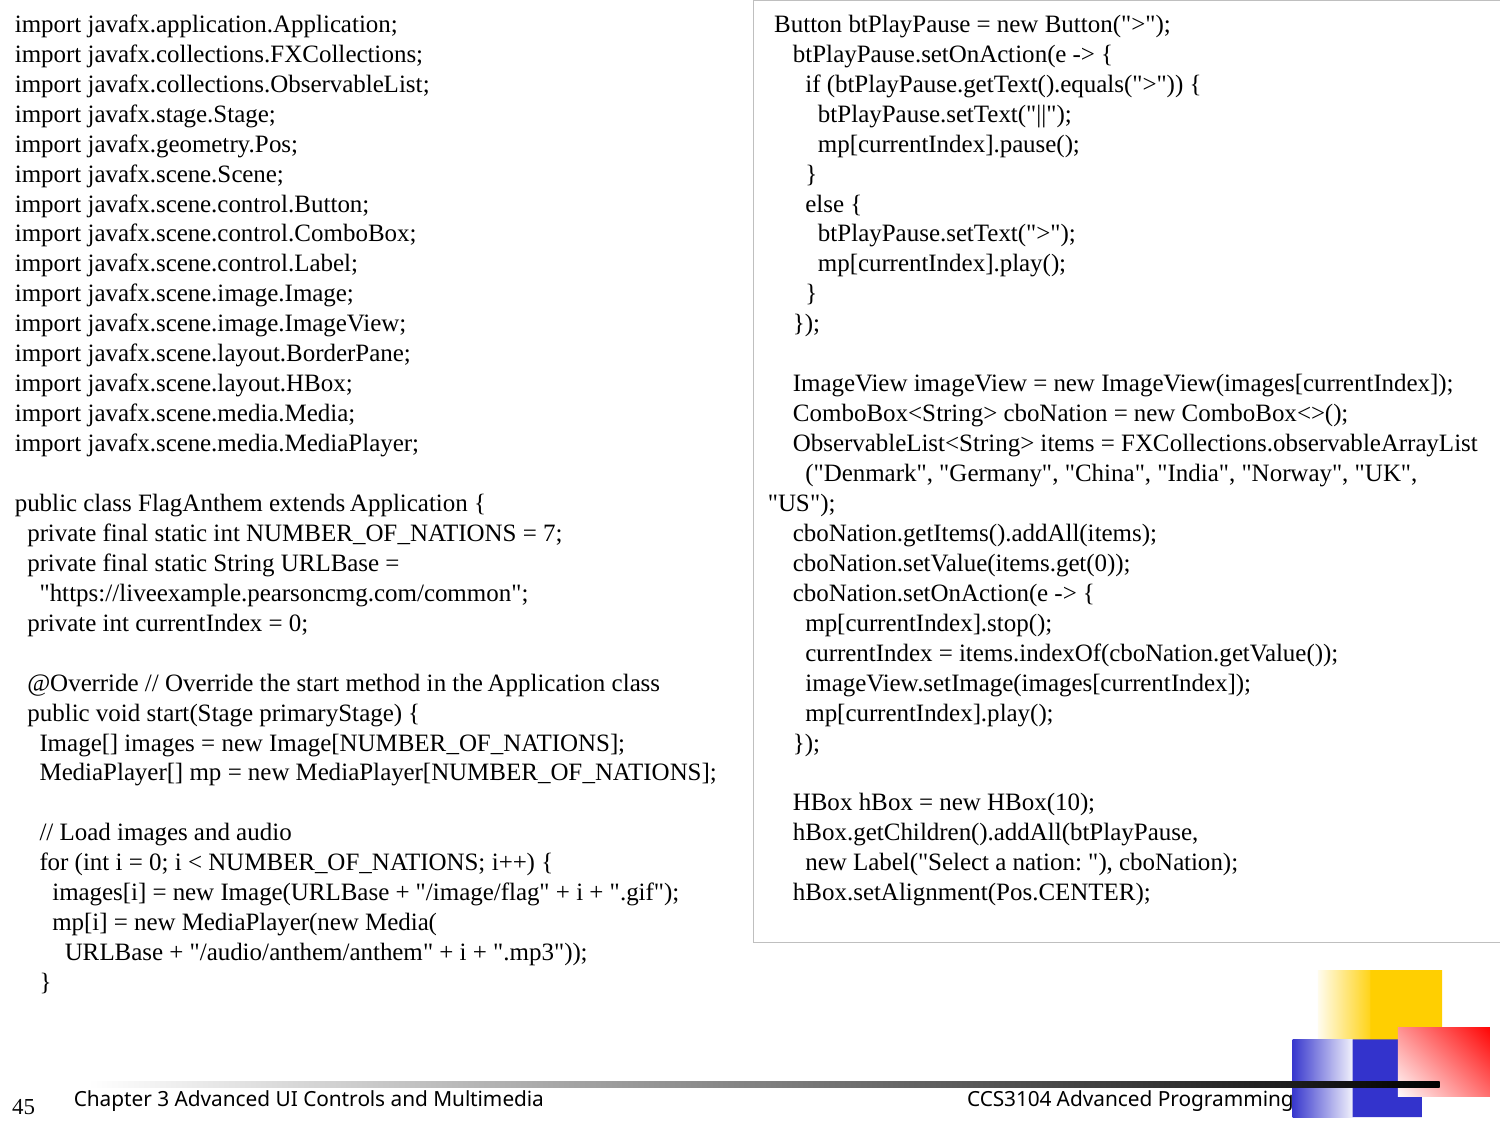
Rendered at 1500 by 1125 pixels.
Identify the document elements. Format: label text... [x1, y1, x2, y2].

text_box import javafx.application.Application; import javafx.collections.FXCollections; import javafx.collections.ObservableList; import javafx.stage.Stage; import javafx.geometry.Pos; import javafx.scene.Scene; import javafx.scene.control.Button; import javafx.scene.control.ComboBox; import javafx.scene.control.Label; import javafx.scene.image.Image; import javafx.scene.image.ImageView; import javafx.scene.layout.BorderPane; import javafx.scene.layout.HBox; import javafx.scene.media.Media; import javafx.scene.media.MediaPlayer; public class FlagAnthem extends Application { private final static int NUMBER_OF_NATIONS = 7; private final static String URLBase = "https://liveexample.pearsoncmg.com/common"; private int currentIndex = 0; @Override // Override the start method in the Application class public void start(Stage primaryStage) { Image[] images = new Image[NUMBER_OF_NATIONS]; MediaPlayer[] mp = new MediaPlayer[NUMBER_OF_NATIONS]; // Load images and audio for (int i = 0; i < NUMBER_OF_NATIONS; i++) { images[i] = new Image(URLBase + "/image/flag" + i + ".gif"); mp[i] = new MediaPlayer(new Media( URLBase + "/audio/anthem/anthem" + i + ".mp3")); } [0, 0, 750, 1063]
text_box Button btPlayPause = new Button(">"); btPlayPause.setOnAction(e -> { if (btPlayPause.getText().equals(">")) { btPlayPause.setText("||"); mp[currentIndex].pause(); } else { btPlayPause.setText(">"); mp[currentIndex].play(); } }); ImageView imageView = new ImageView(images[currentIndex]); ComboBox<String> cboNation = new ComboBox<>(); ObservableList<String> items = FXCollections.observableArrayList ("Denmark", "Germany", "China", "India", "Norway", "UK", "US"); cboNation.getItems().addAll(items); cboNation.setValue(items.get(0)); cboNation.setOnAction(e -> { mp[currentIndex].stop(); currentIndex = items.indexOf(cboNation.getValue()); imageView.setImage(images[currentIndex]); mp[currentIndex].play(); }); HBox hBox = new HBox(10); hBox.getChildren().addAll(btPlayPause, new Label("Select a nation: "), cboNation); hBox.setAlignment(Pos.CENTER); [753, 0, 1500, 943]
